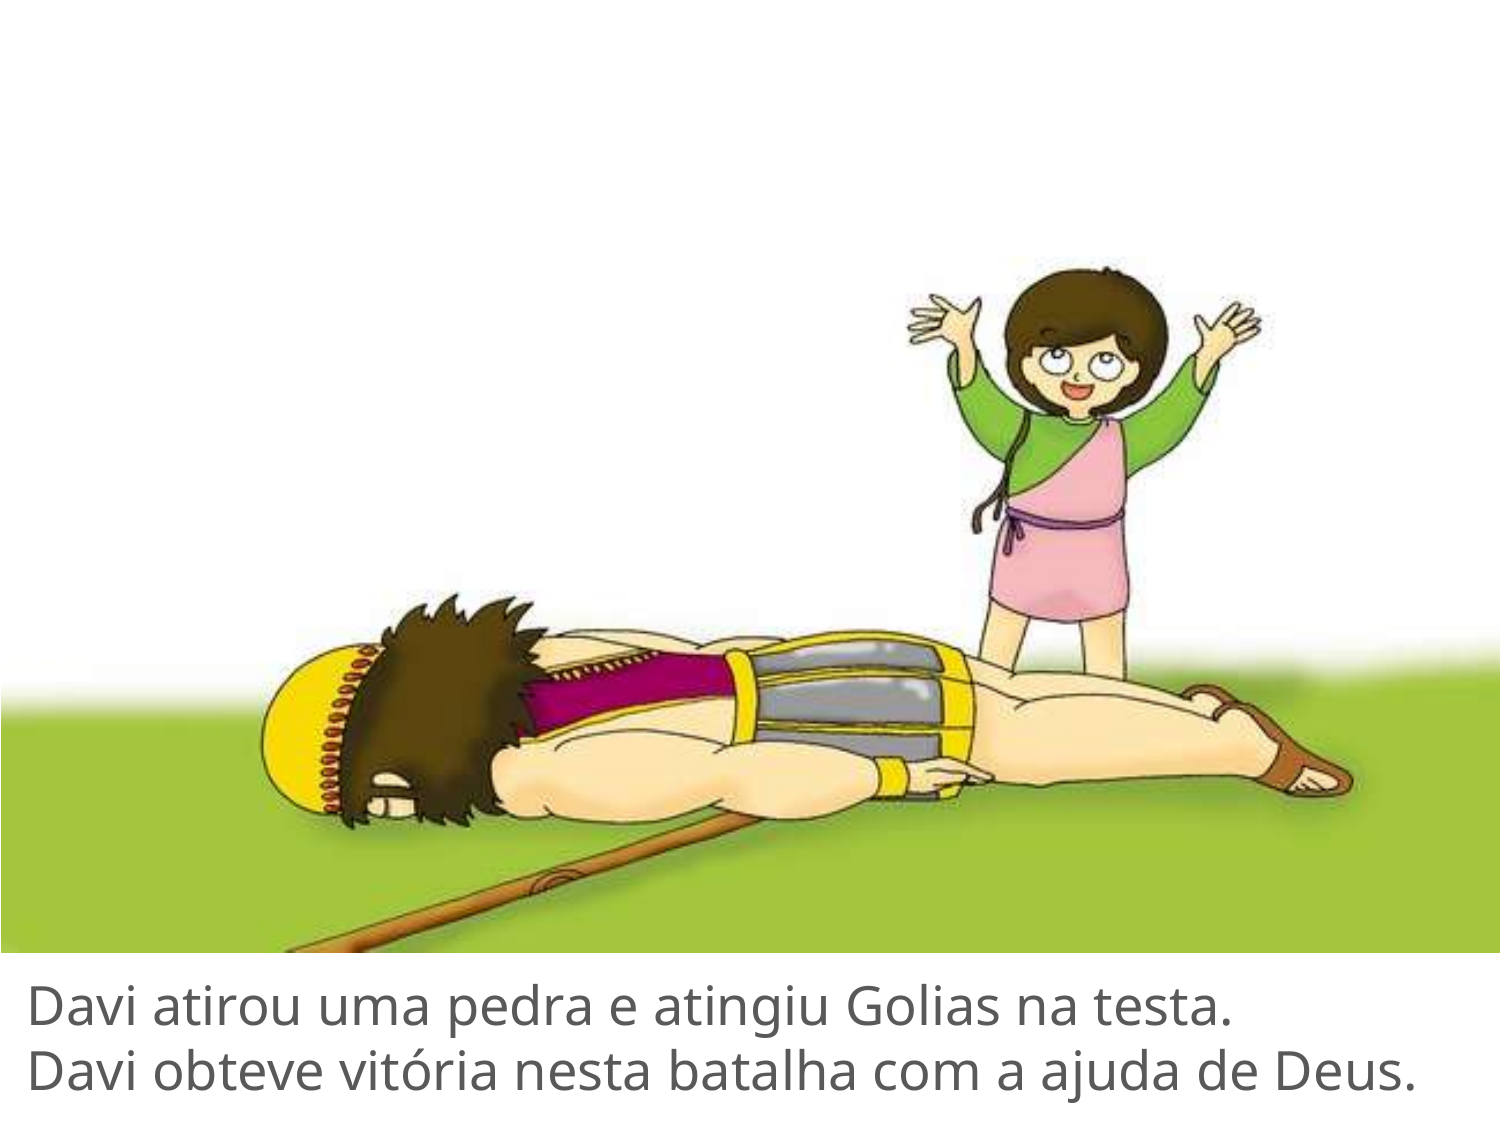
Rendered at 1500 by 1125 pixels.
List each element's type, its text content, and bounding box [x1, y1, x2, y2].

picture [1, 0, 1500, 953]
text_box Davi atirou uma pedra e atingiu Golias na testa. Davi obteve vitória nesta batalha com a ajuda de Deus. [11, 964, 1498, 1109]
